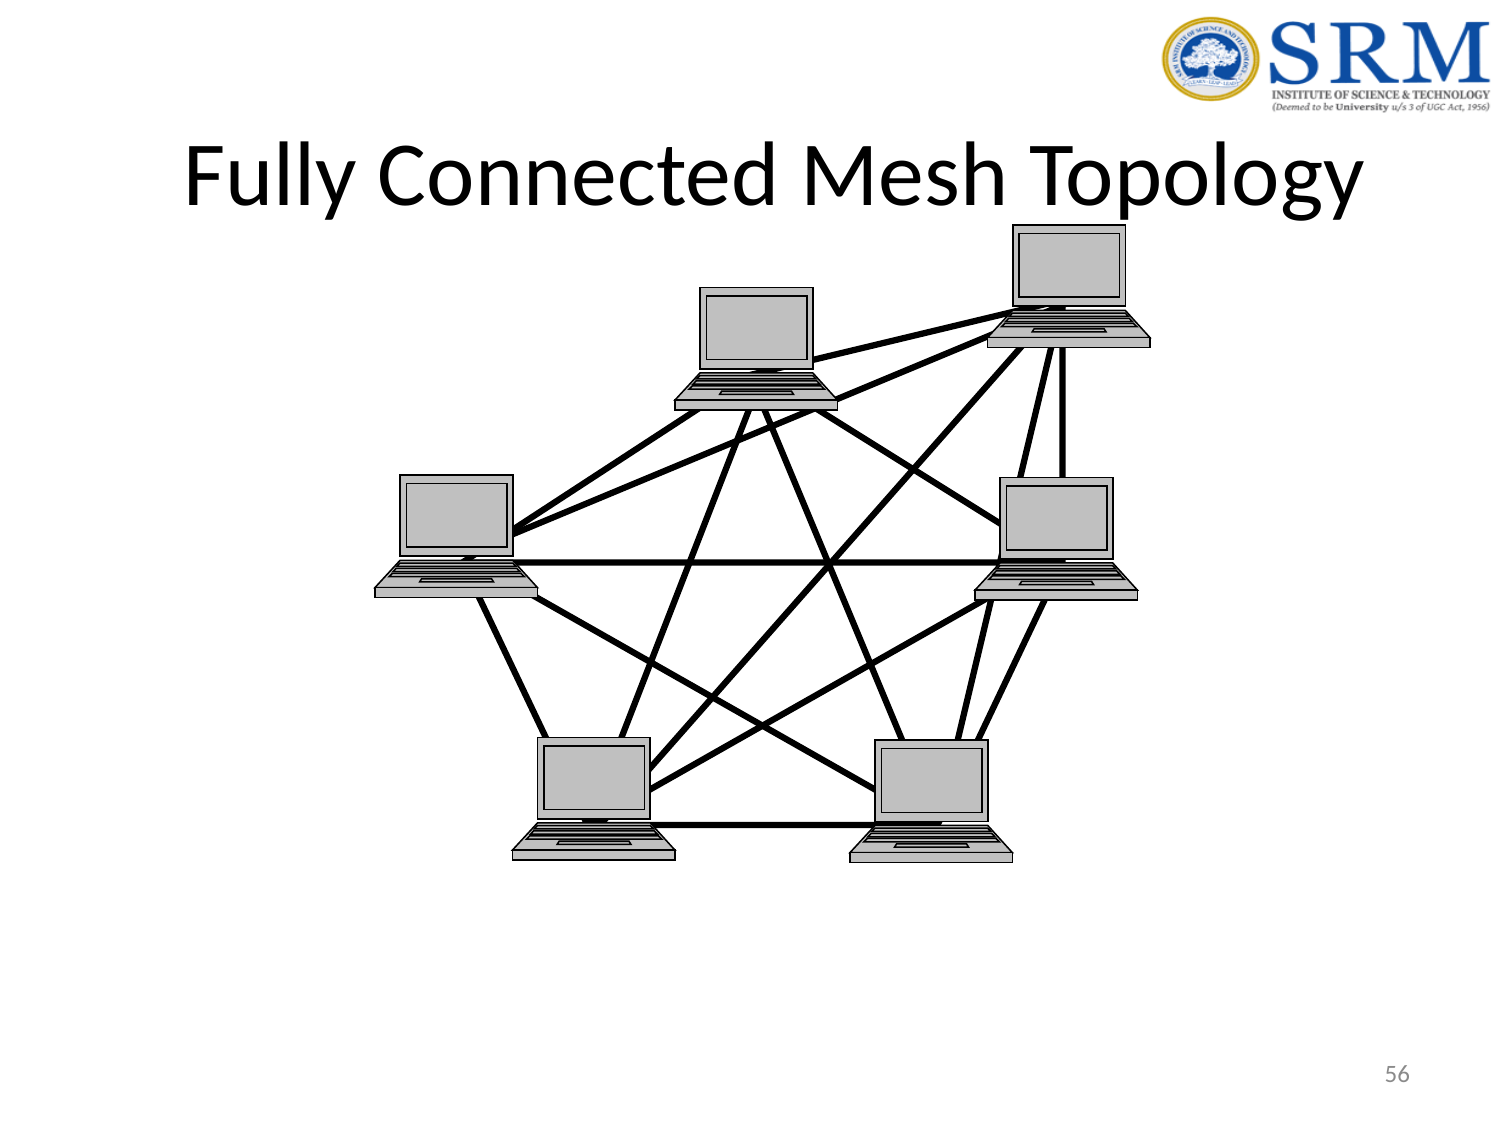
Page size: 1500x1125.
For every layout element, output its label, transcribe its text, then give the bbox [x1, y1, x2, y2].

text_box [462, 374, 1063, 826]
text_box [1079, 562, 1138, 601]
text_box [1012, 224, 1126, 307]
text_box [849, 835, 1013, 863]
text_box [400, 474, 457, 557]
picture [1157, 0, 1500, 126]
title Fully Connected Mesh Topology [99, 87, 1450, 250]
text_box [700, 287, 813, 298]
text_box [512, 835, 675, 860]
text_box [1079, 477, 1113, 559]
text_box [1079, 310, 1150, 348]
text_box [474, 299, 1076, 826]
slide_number 56 [1074, 1042, 1425, 1103]
text_box [374, 560, 457, 598]
